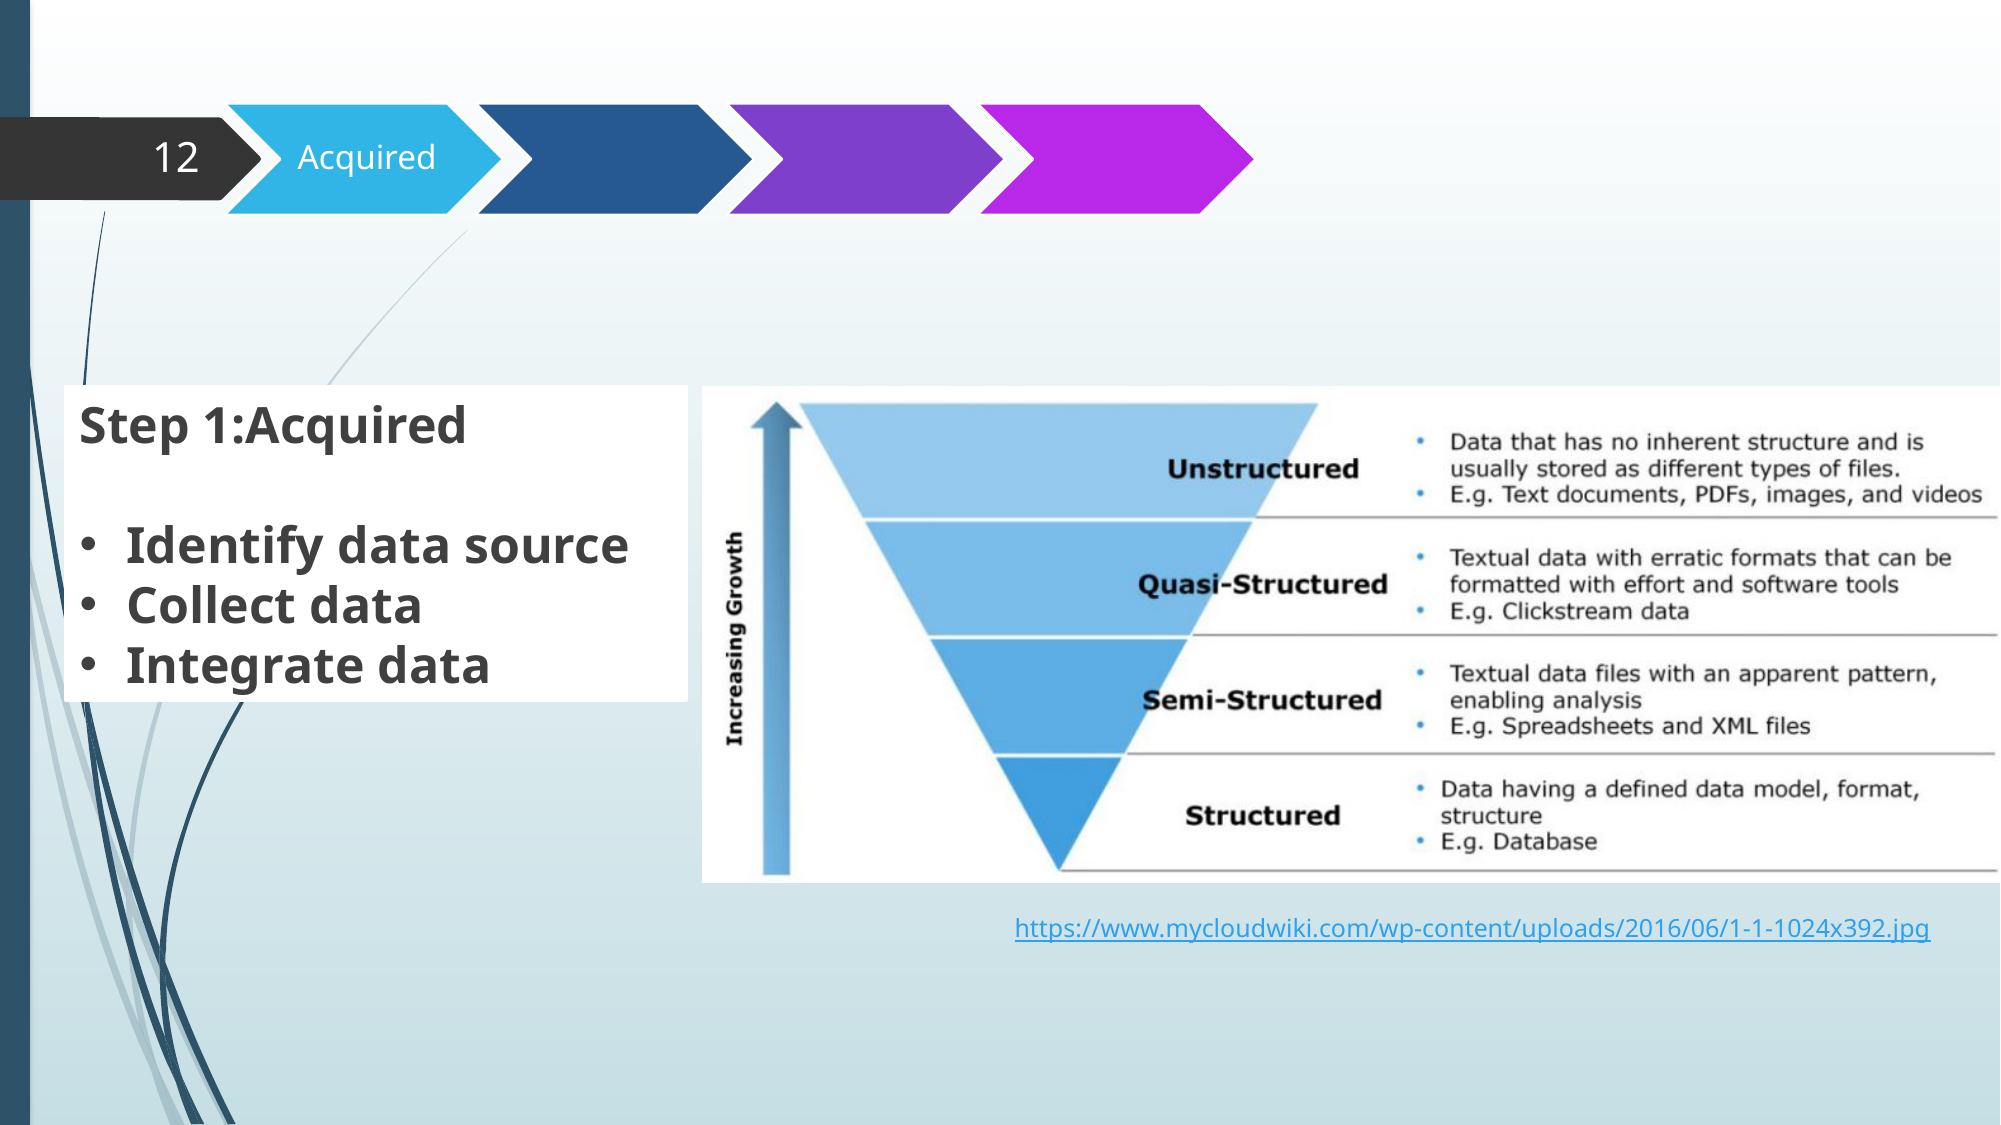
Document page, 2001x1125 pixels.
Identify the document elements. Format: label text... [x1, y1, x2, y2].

text_box Step 1:Acquired Identify data source Collect data Integrate data [64, 385, 688, 702]
text_box https://www.mycloudwiki.com/wp-content/uploads/2016/06/1-1-1024x392.jpg [999, 905, 1997, 955]
slide_number 12 [87, 129, 216, 190]
picture [702, 385, 2000, 884]
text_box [223, 75, 1257, 243]
